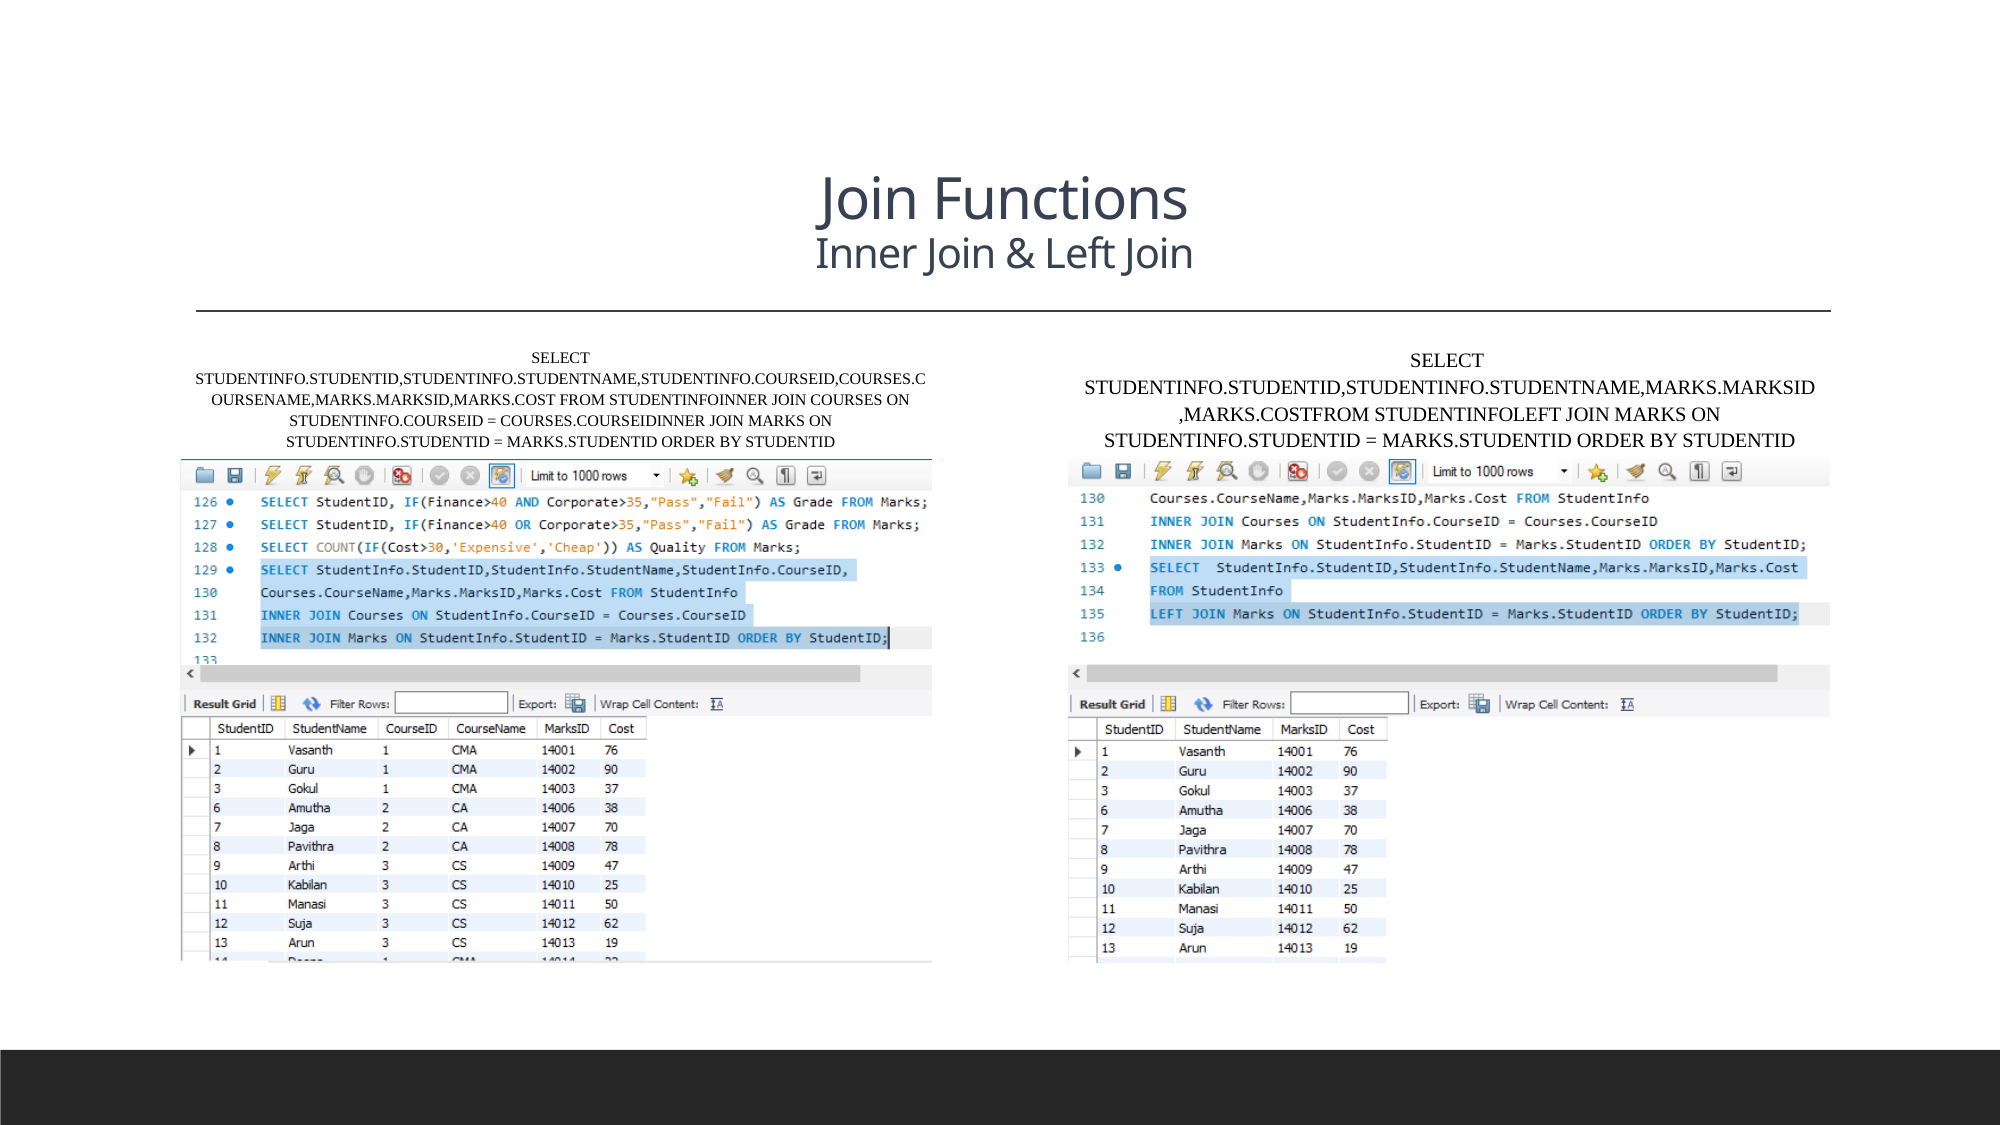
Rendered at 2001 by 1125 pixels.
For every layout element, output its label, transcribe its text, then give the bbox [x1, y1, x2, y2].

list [179, 458, 932, 964]
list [1068, 458, 1831, 964]
title Join Functions Inner Join & Left Join [180, 47, 1830, 285]
list SELECT StudentInfo.StudentID,StudentInfo.StudentName,Marks.MarksID,Marks.CostFROM StudentInfoLEFT JOIN Marks ON StudentInfo.StudentID = Marks.StudentID ORDER BY StudentID [1068, 337, 1830, 458]
list SELECT StudentInfo.StudentID,StudentInfo.StudentName,StudentInfo.CourseID,Courses.CourseName,Marks.MarksID,Marks.Cost FROM StudentInfoINNER JOIN Courses ON StudentInfo.CourseID = Courses.CourseIDINNER JOIN Marks ON StudentInfo.StudentID = Marks.StudentID ORDER BY StudentID [180, 337, 942, 460]
